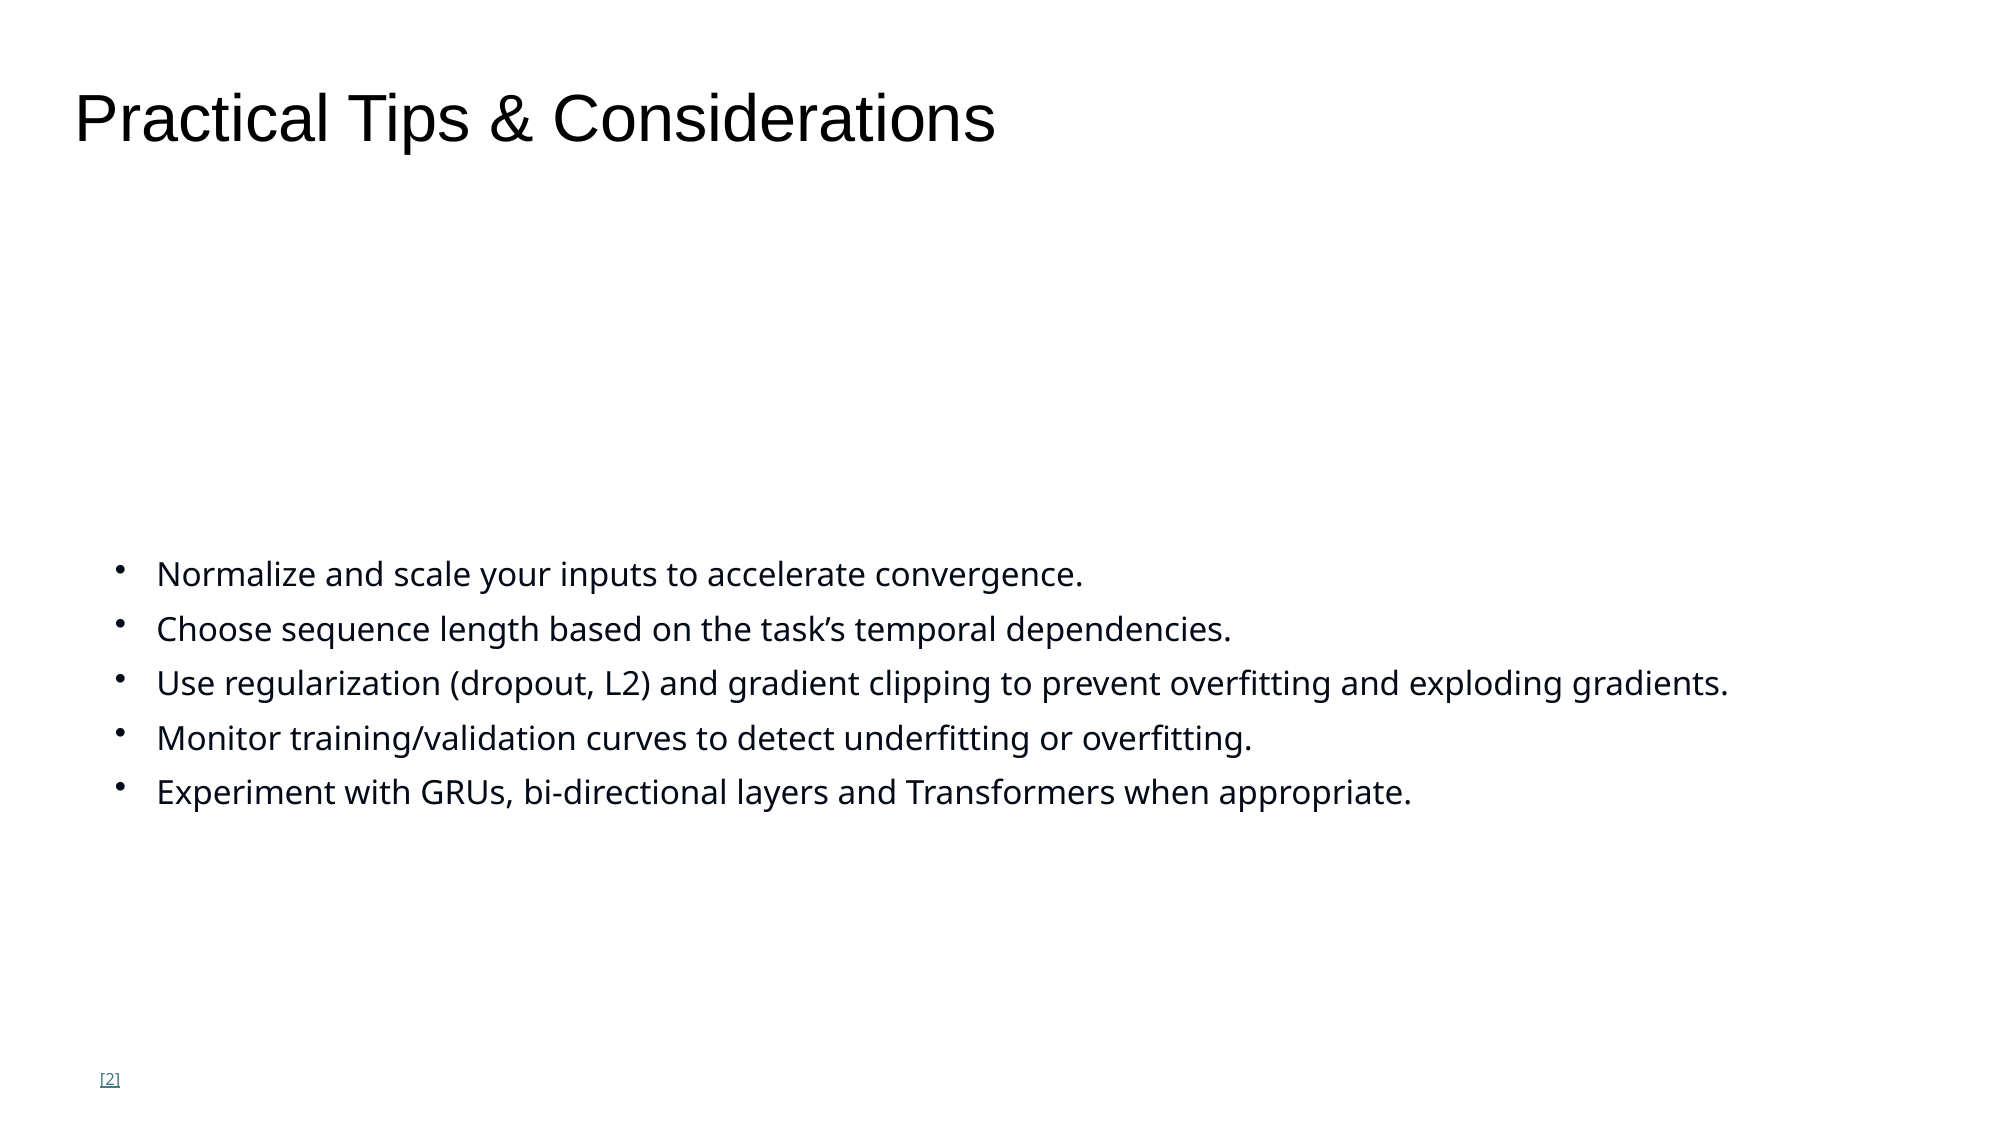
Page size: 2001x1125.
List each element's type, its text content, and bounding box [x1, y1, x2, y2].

text_box Practical Tips & Considerations [60, 60, 1940, 170]
text_box Normalize and scale your inputs to accelerate convergence. Choose sequence length based on the task’s temporal dependencies. Use regularization (dropout, L2) and gradient clipping to prevent overfitting and exploding gradients. Monitor training/validation curves to detect underfitting or overfitting. Experiment with GRUs, bi‑directional layers and Transformers when appropriate. [99, 299, 2000, 1060]
text_box [2] [99, 1055, 1900, 1105]
